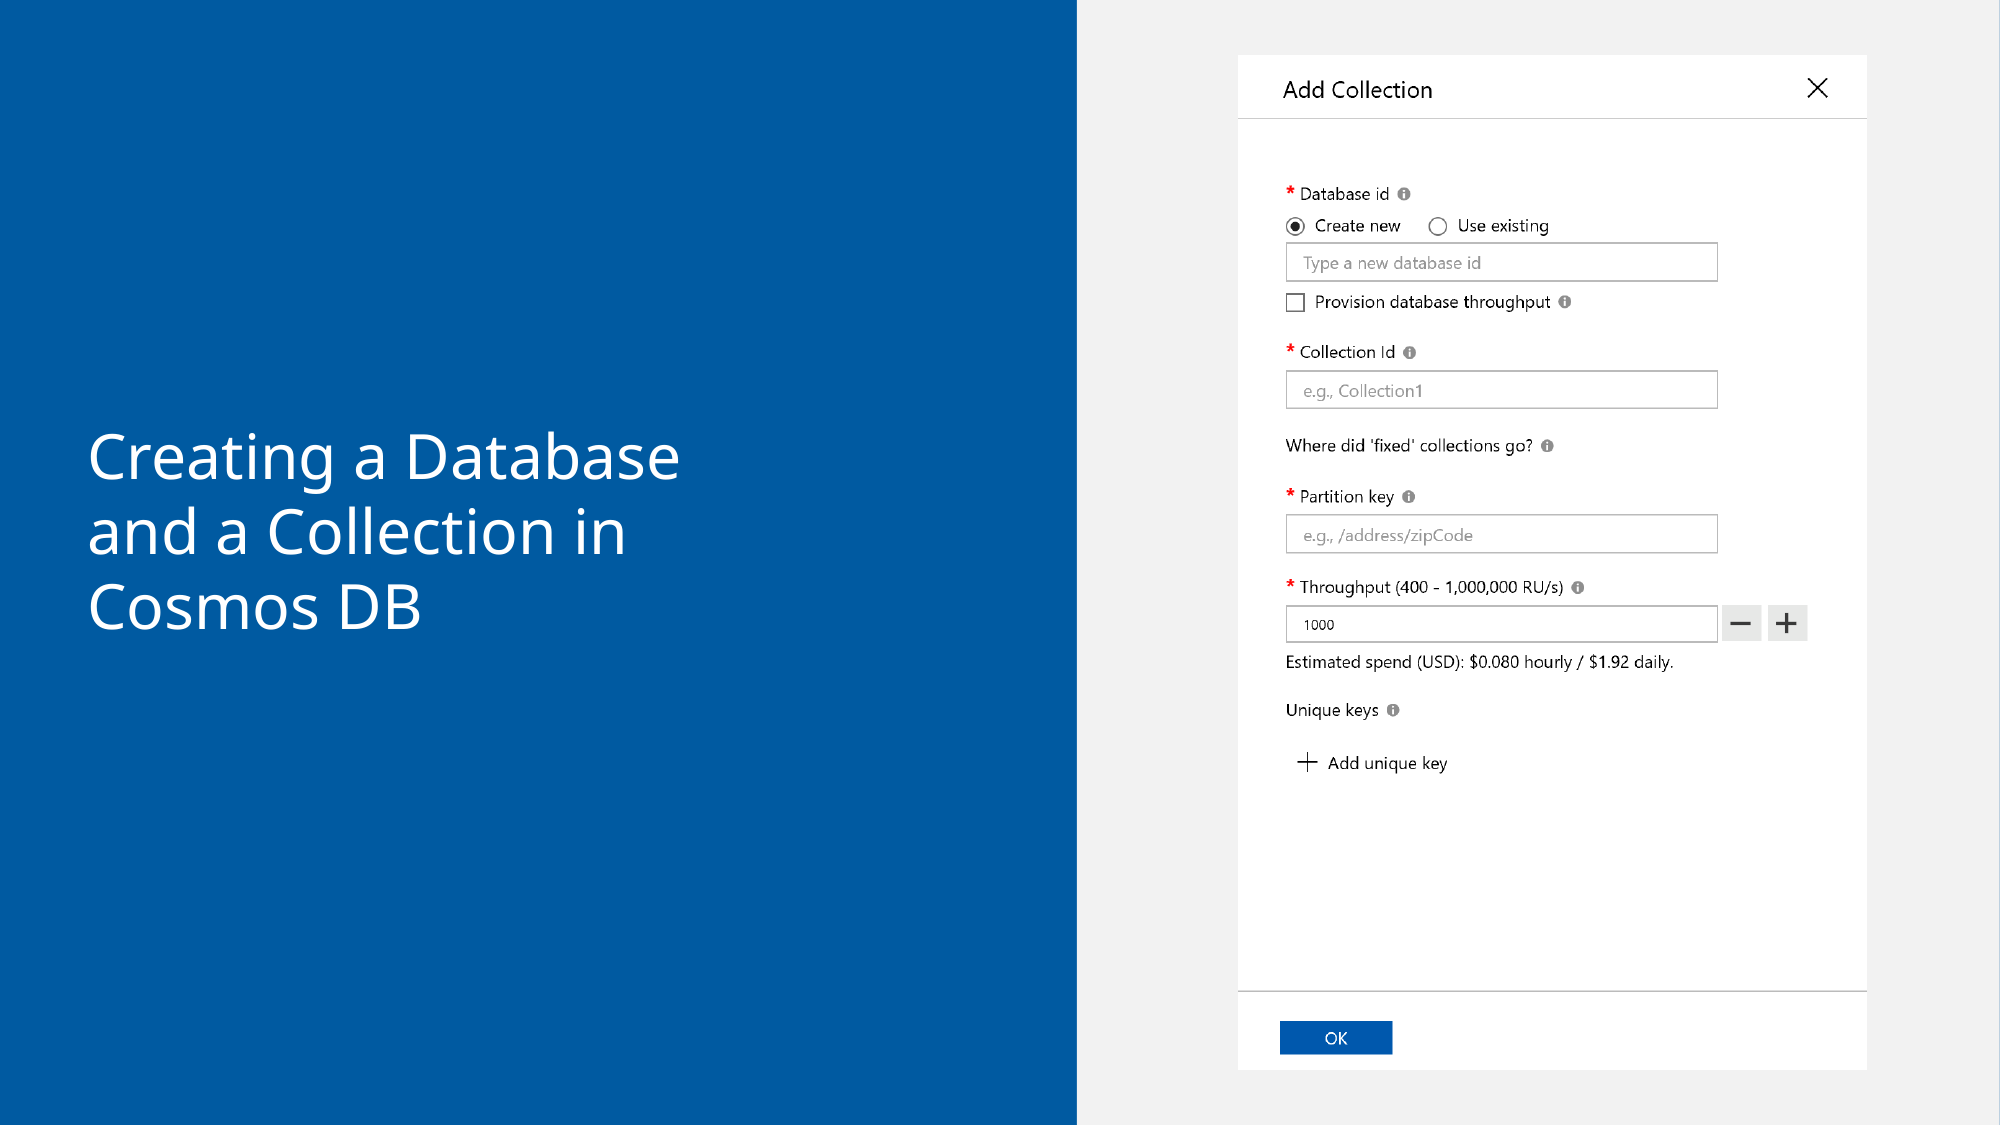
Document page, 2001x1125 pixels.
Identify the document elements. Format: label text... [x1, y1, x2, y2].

text_box [1075, 0, 2000, 1125]
text_box Creating a Database and a Collection in Cosmos DB [72, 410, 717, 650]
text_box [0, 0, 1075, 1125]
picture [1238, 54, 1867, 1070]
